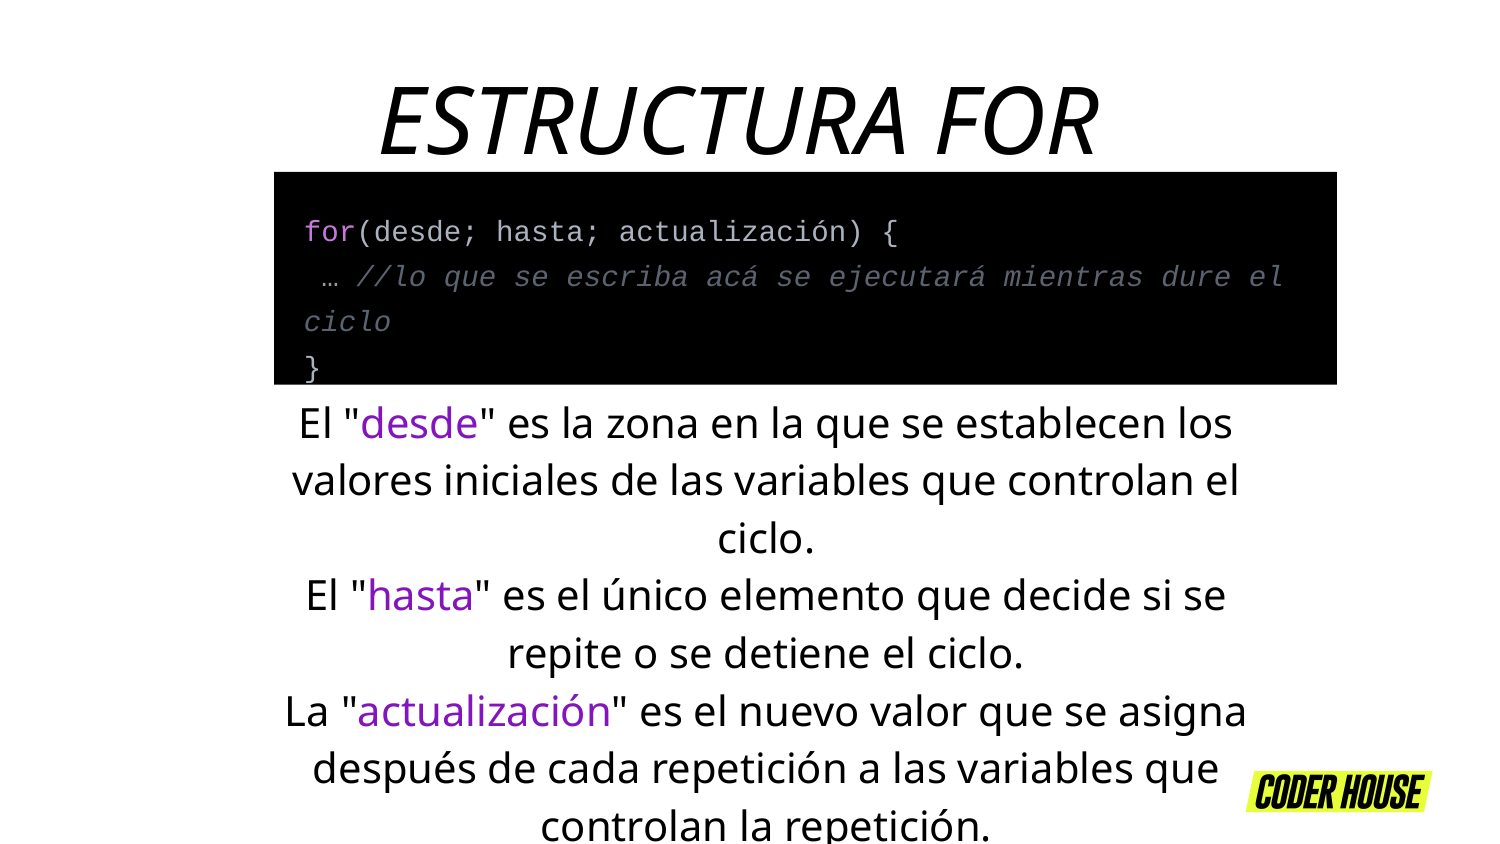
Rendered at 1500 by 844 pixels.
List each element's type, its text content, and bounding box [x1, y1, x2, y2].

text_box for(desde; hasta; actualización) { … //lo que se escriba acá se ejecutará mientras dure el ciclo } [274, 171, 1337, 385]
text_box El "desde" es la zona en la que se establecen los valores iniciales de las variables que controlan el ciclo. El "hasta" es el único elemento que decide si se repite o se detiene el ciclo. La "actualización" es el nuevo valor que se asigna después de cada repetición a las variables que controlan la repetición. [258, 374, 1276, 801]
picture [1241, 764, 1437, 819]
text_box ESTRUCTURA FOR [274, 45, 1204, 171]
